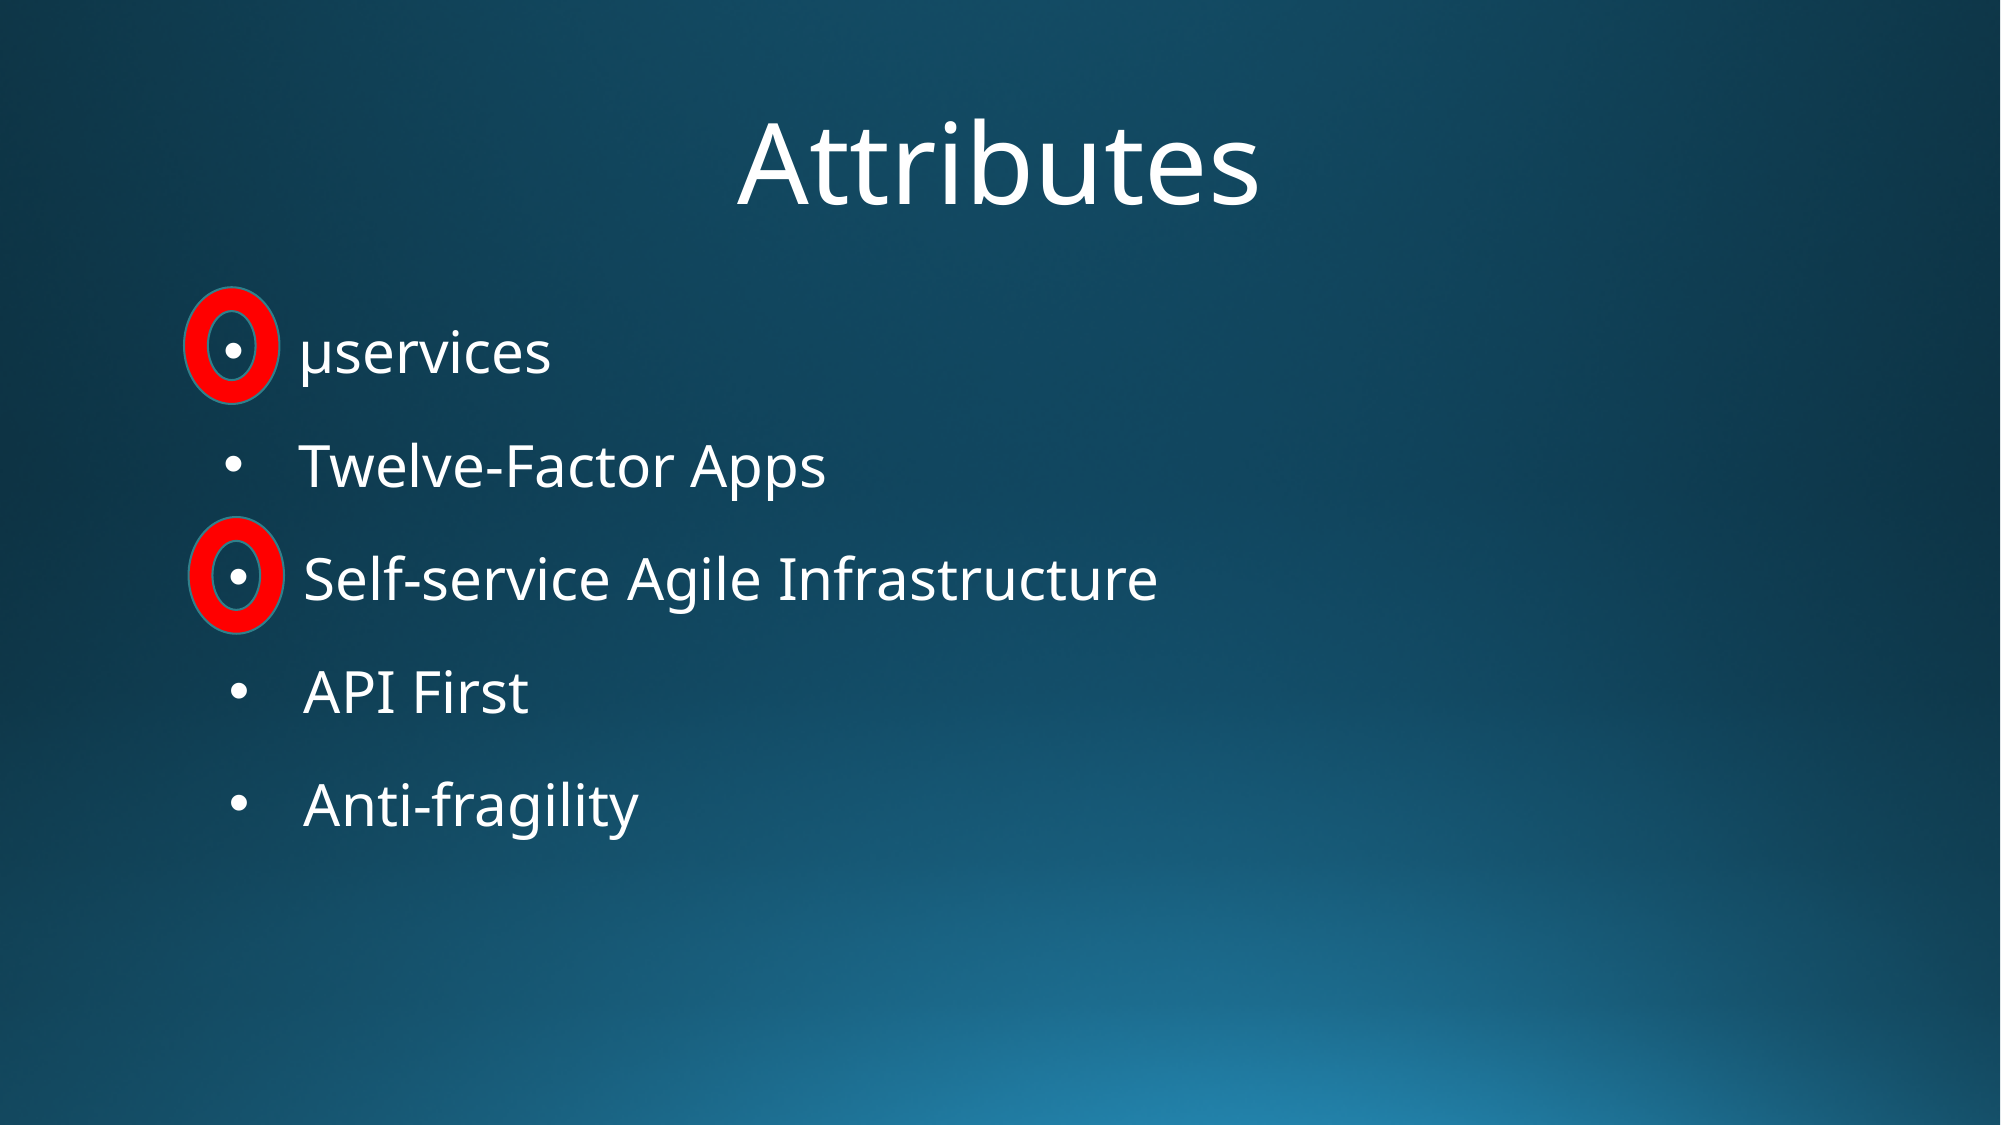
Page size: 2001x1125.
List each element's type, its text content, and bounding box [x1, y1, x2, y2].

text_box API First [214, 647, 763, 733]
text_box Self-service Agile Infrastructure [270, 534, 1188, 620]
text_box Anti-fragility [214, 760, 763, 846]
title Attributes [137, 59, 1863, 278]
text_box µservices [209, 313, 254, 378]
text_box Self-service Agile Infrastructure [214, 542, 259, 608]
text_box Twelve-Factor Apps [208, 421, 858, 506]
picture [0, 0, 2001, 1125]
text_box [187, 515, 286, 635]
text_box µservices [263, 308, 683, 393]
text_box [182, 286, 281, 405]
